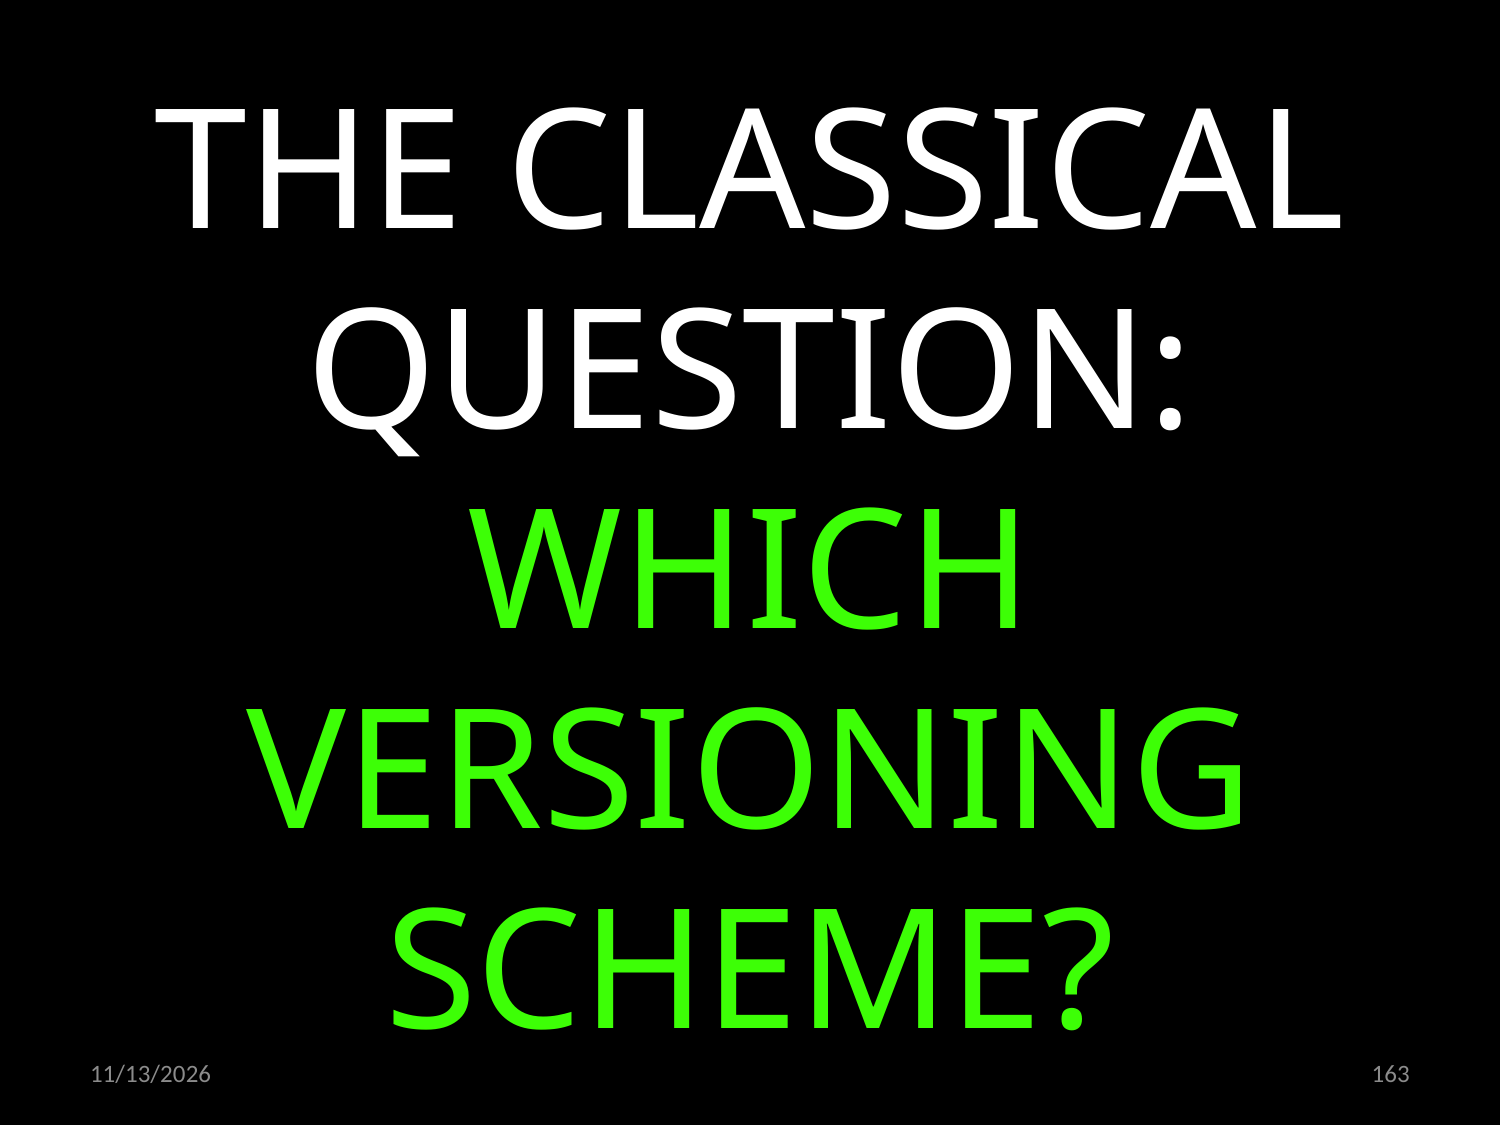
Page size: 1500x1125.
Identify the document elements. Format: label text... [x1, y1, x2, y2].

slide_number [75, 1042, 425, 1103]
text_box THE CLASSICAL QUESTION: WHICH VERSIONING SCHEME? [0, 54, 1500, 156]
slide_number 163 [1074, 1042, 1425, 1103]
